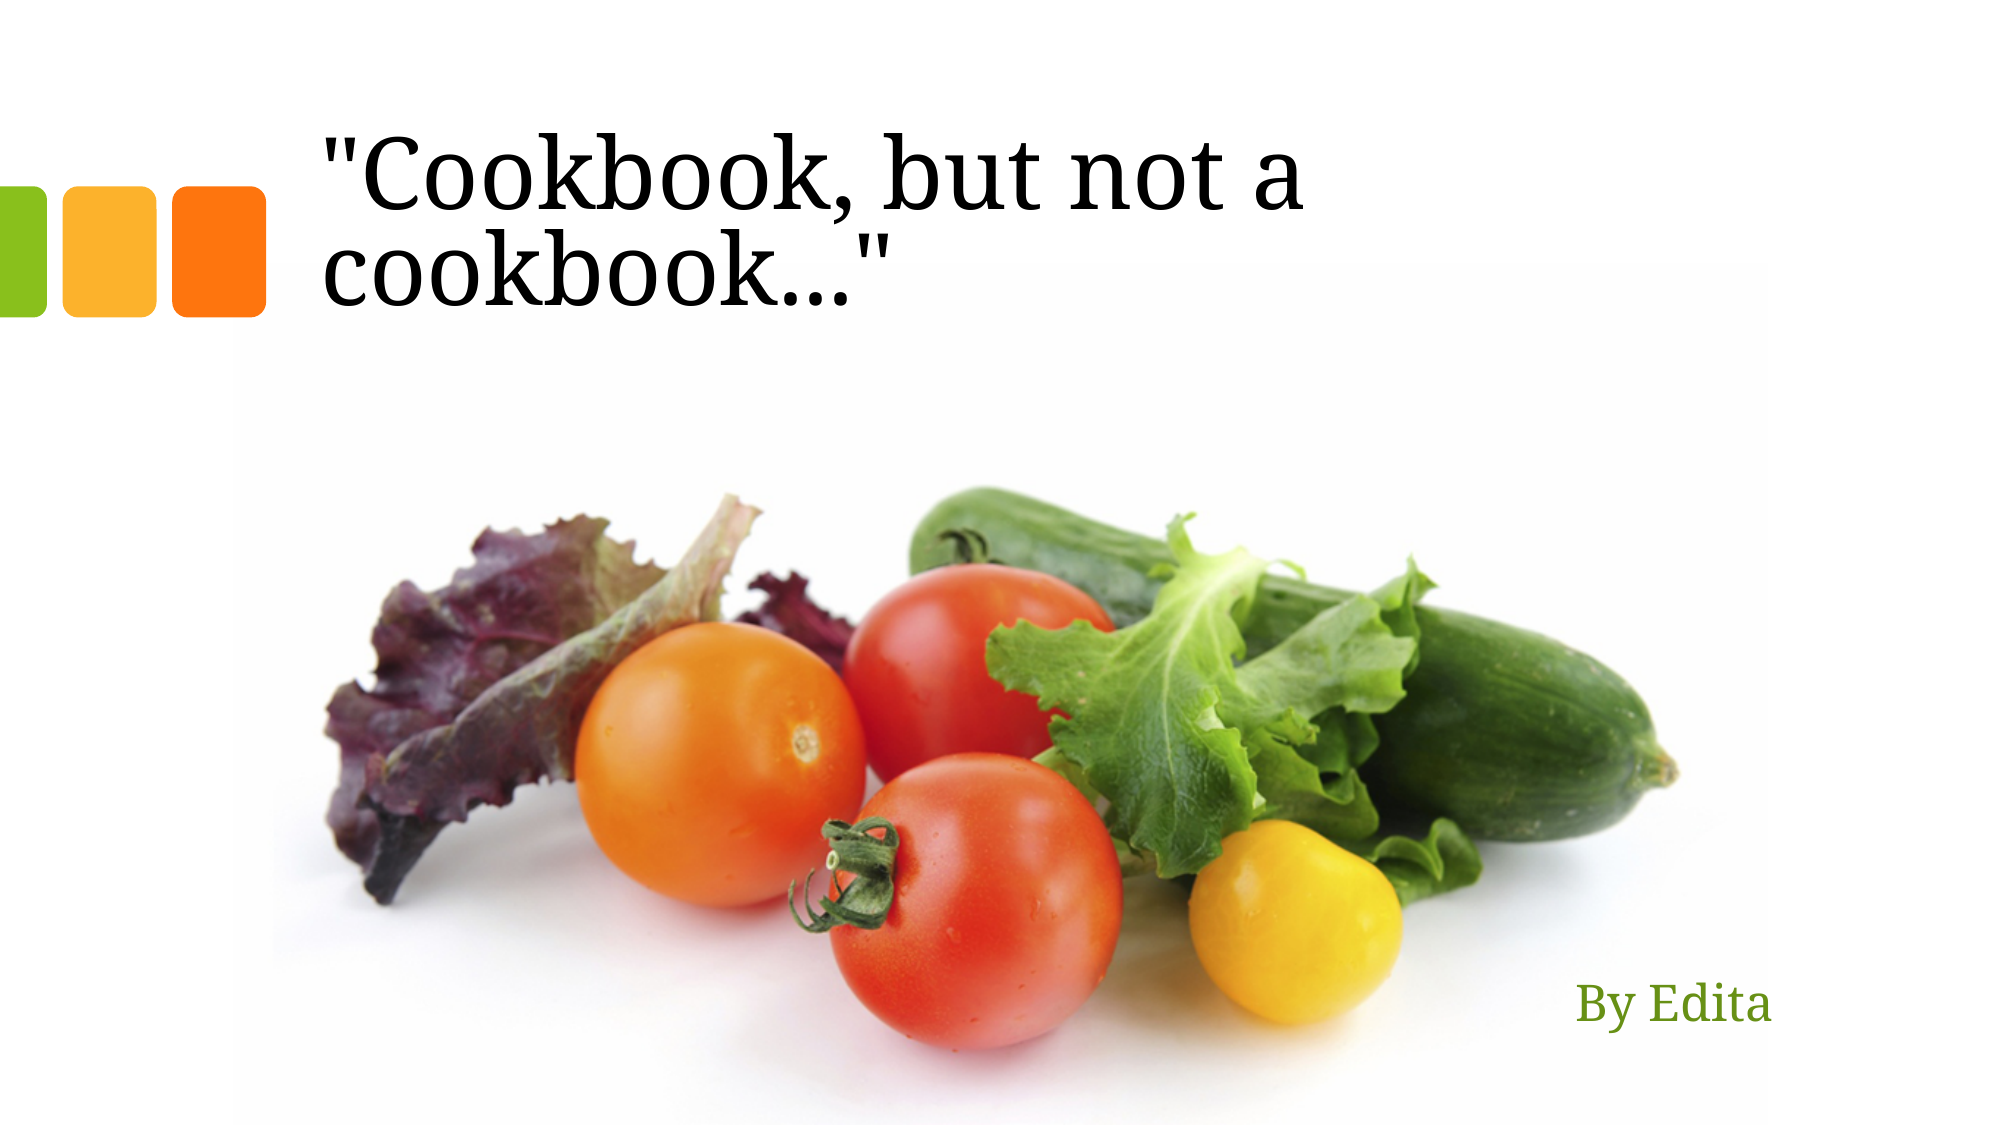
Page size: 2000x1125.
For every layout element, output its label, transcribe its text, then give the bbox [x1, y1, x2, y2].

title "Cookbook, but not a cookbook..." [299, 160, 1851, 335]
picture [0, 0, 2000, 1125]
subtitle By Edita [1554, 967, 1794, 1058]
